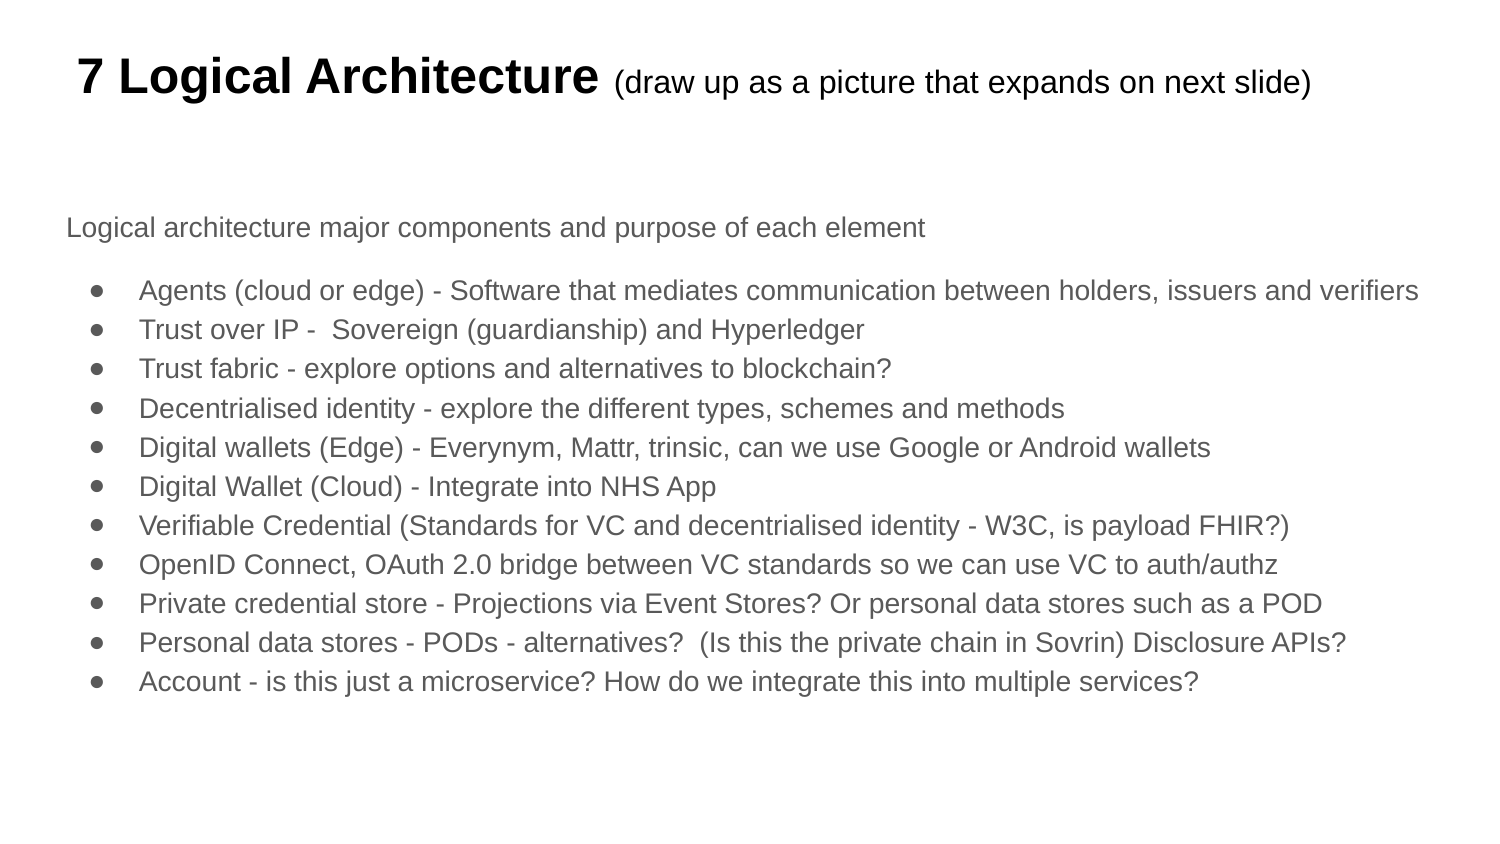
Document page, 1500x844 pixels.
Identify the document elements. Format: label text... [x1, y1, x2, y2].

title 7 Logical Architecture (draw up as a picture that expands on next slide) [76, 43, 1329, 131]
list Logical architecture major components and purpose of each element Agents (cloud or edge) - Software that mediates communication between holders, issuers and verifiers Trust over IP - Sovereign (guardianship) and Hyperledger Trust fabric - explore options and alternatives to blockchain? Decentrialised identity - explore the different types, schemes and methods Digital wallets (Edge) - Everynym, Mattr, trinsic, can we use Google or Android wallets Digital Wallet (Cloud) - Integrate into NHS App Verifiable Credential (Standards for VC and decentrialised identity - W3C, is payload FHIR?) OpenID Connect, OAuth 2.0 bridge between VC standards so we can use VC to auth/authz Private credential store - Projections via Event Stores? Or personal data stores such as a POD Personal data stores - PODs - alternatives? (Is this the private chain in Sovrin) Disclosure APIs? Account - is this just a microservice? How do we integrate this into multiple services? [51, 189, 1449, 750]
